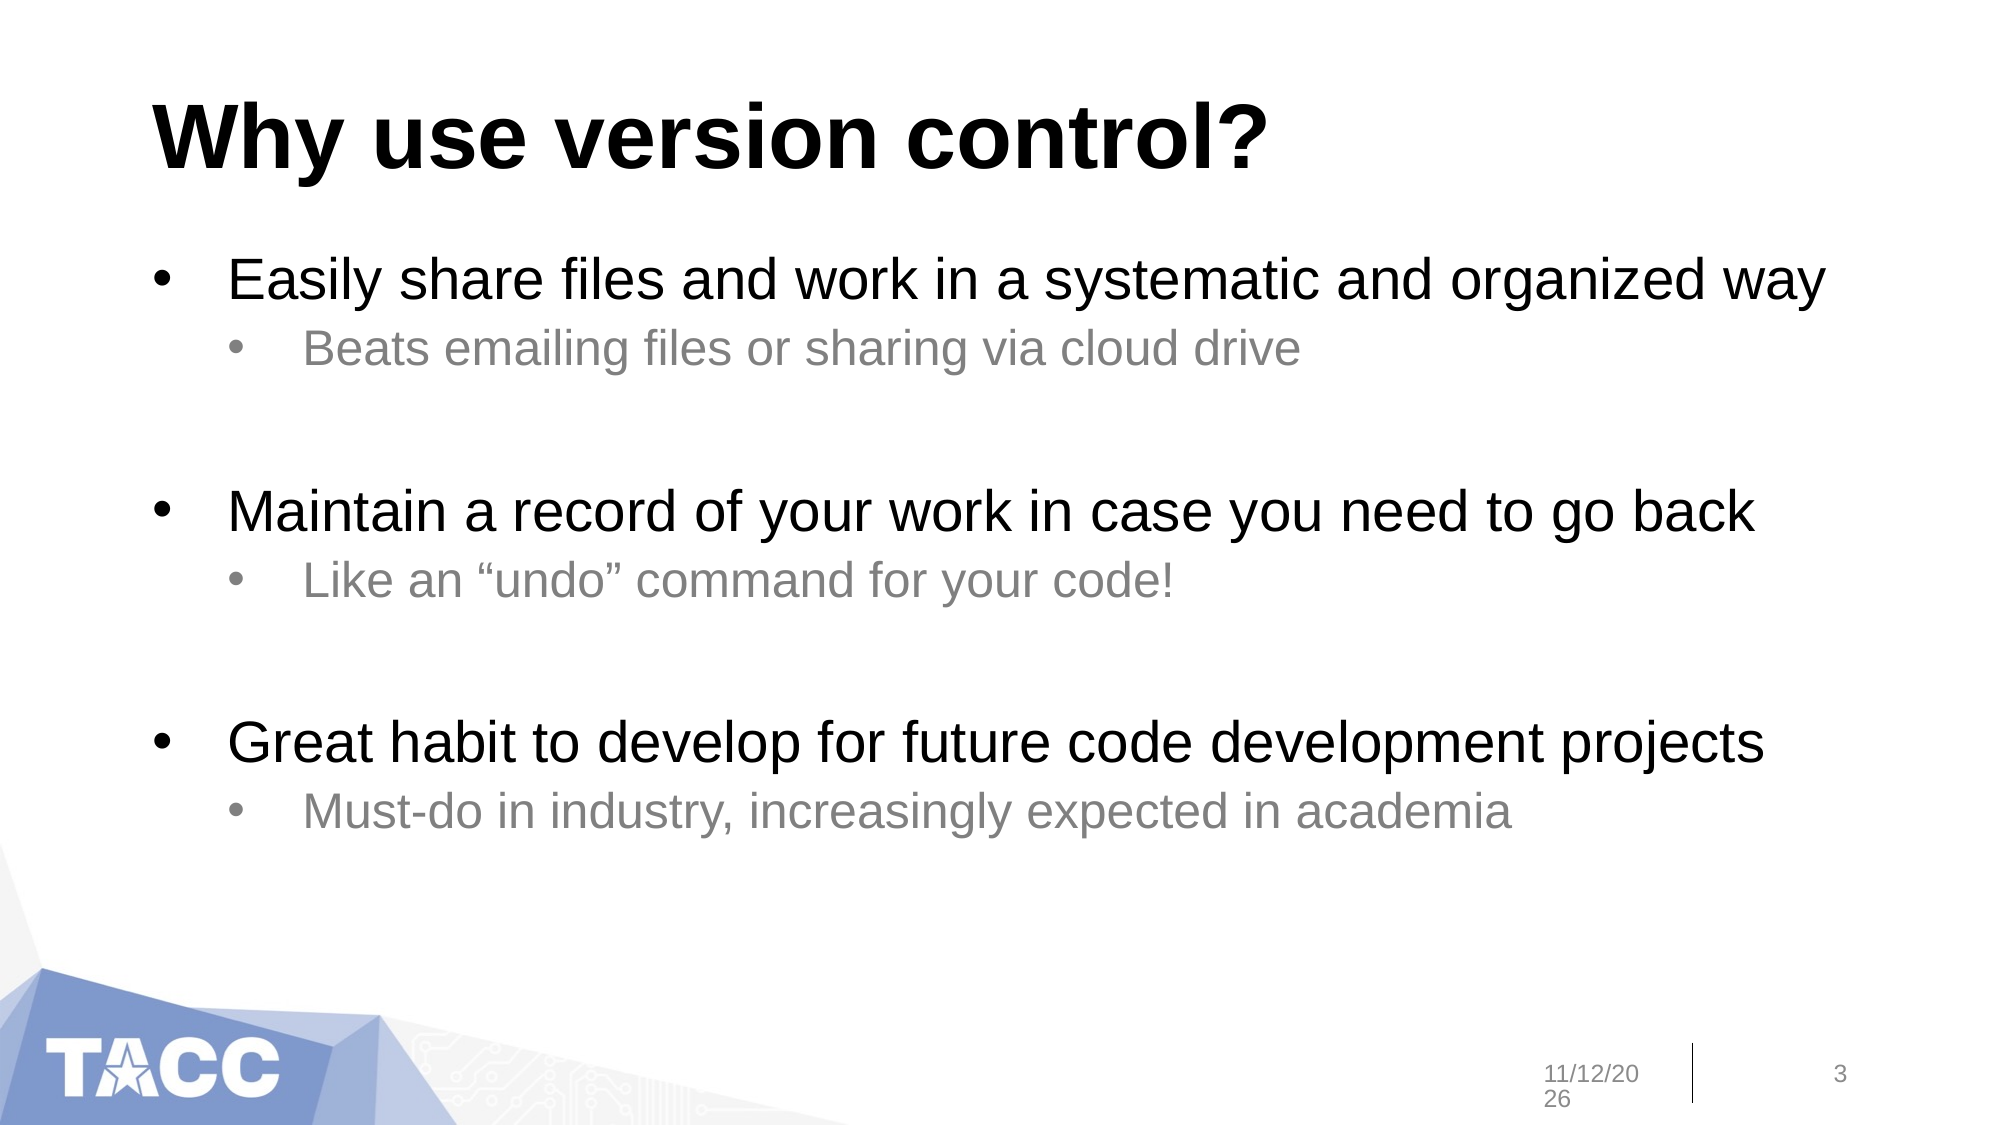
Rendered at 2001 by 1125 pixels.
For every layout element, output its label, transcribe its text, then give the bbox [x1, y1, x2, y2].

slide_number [1528, 1042, 1658, 1103]
picture [0, 0, 2001, 1125]
slide_number 3 [1733, 1042, 1863, 1103]
title Why use version control? [137, 59, 1863, 219]
list Easily share files and work in a systematic and organized way Beats emailing files or sharing via cloud drive Maintain a record of your work in case you need to go back Like an “undo” command for your code! Great habit to develop for future code development projects Must-do in industry, increasingly expected in academia [137, 241, 1863, 1014]
